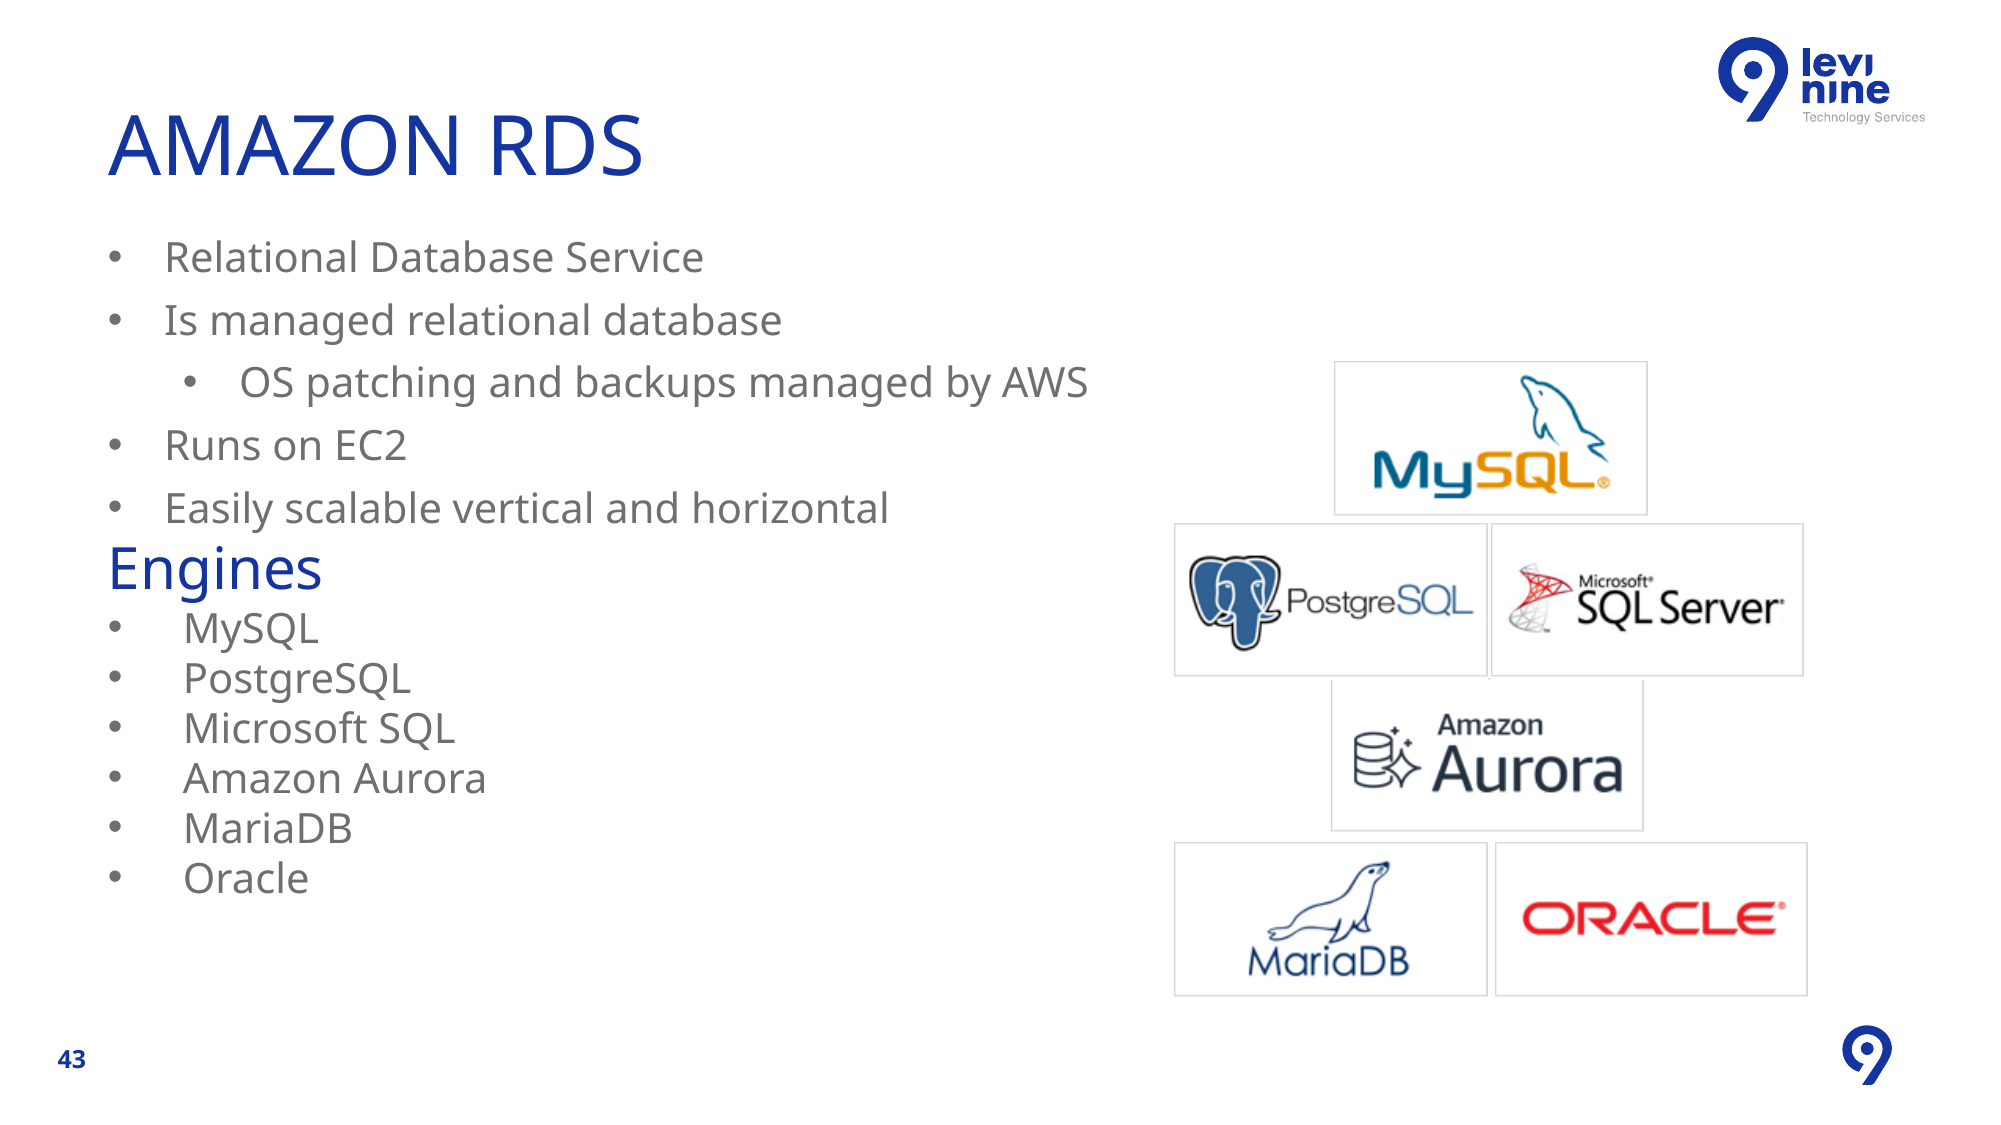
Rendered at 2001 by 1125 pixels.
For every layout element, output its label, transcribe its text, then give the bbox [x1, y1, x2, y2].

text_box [1718, 37, 1925, 125]
text_box Relational Database Service Is managed relational database OS patching and backups managed by AWS Runs on EC2 Easily scalable vertical and horizontal Engines MySQL PostgreSQL Microsoft SQL Amazon Aurora MariaDB Oracle [101, 225, 1884, 958]
picture [1174, 523, 1804, 836]
picture [1174, 842, 1488, 1000]
title Amazon RDS [108, 84, 1497, 225]
slide_number 43 [57, 1045, 103, 1077]
picture [1334, 361, 1648, 519]
picture [1495, 842, 1808, 1000]
